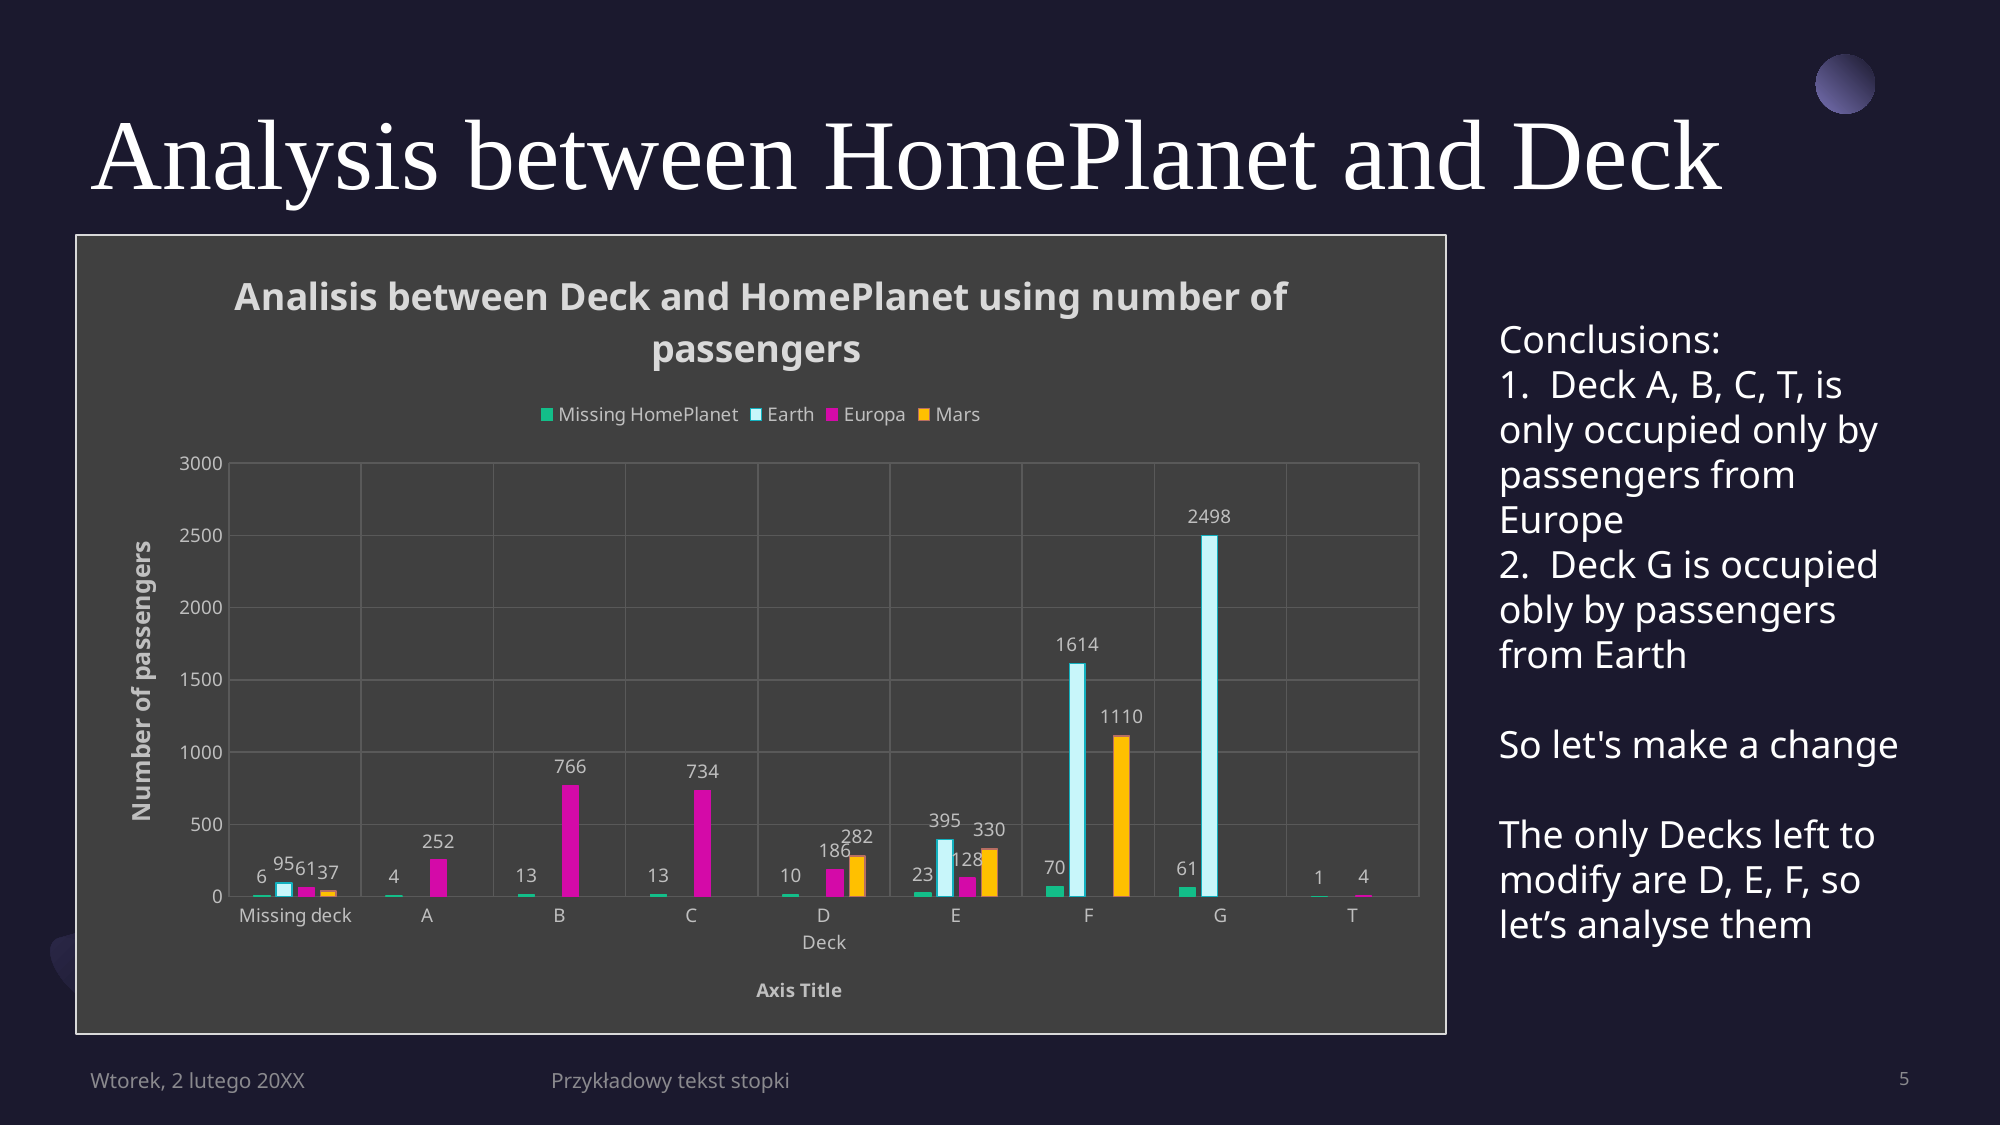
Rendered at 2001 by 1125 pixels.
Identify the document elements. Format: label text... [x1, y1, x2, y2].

title Analysis between HomePlanet and Deck [90, 90, 1910, 309]
slide_number Wtorek, 2 lutego 20XX [90, 1067, 522, 1093]
chart [75, 234, 1448, 1035]
text_box Conclusions: 1. Deck A, B, C, T, is only occupied only by passengers from Europe 2. Deck G is occupied obly by passengers from Earth So let's make a change The only Decks left to modify are D, E, F, so let’s analyse them [1483, 308, 1936, 954]
slide_number 5 [1632, 1067, 1910, 1093]
footer Przykładowy tekst stopki [551, 1067, 1598, 1093]
